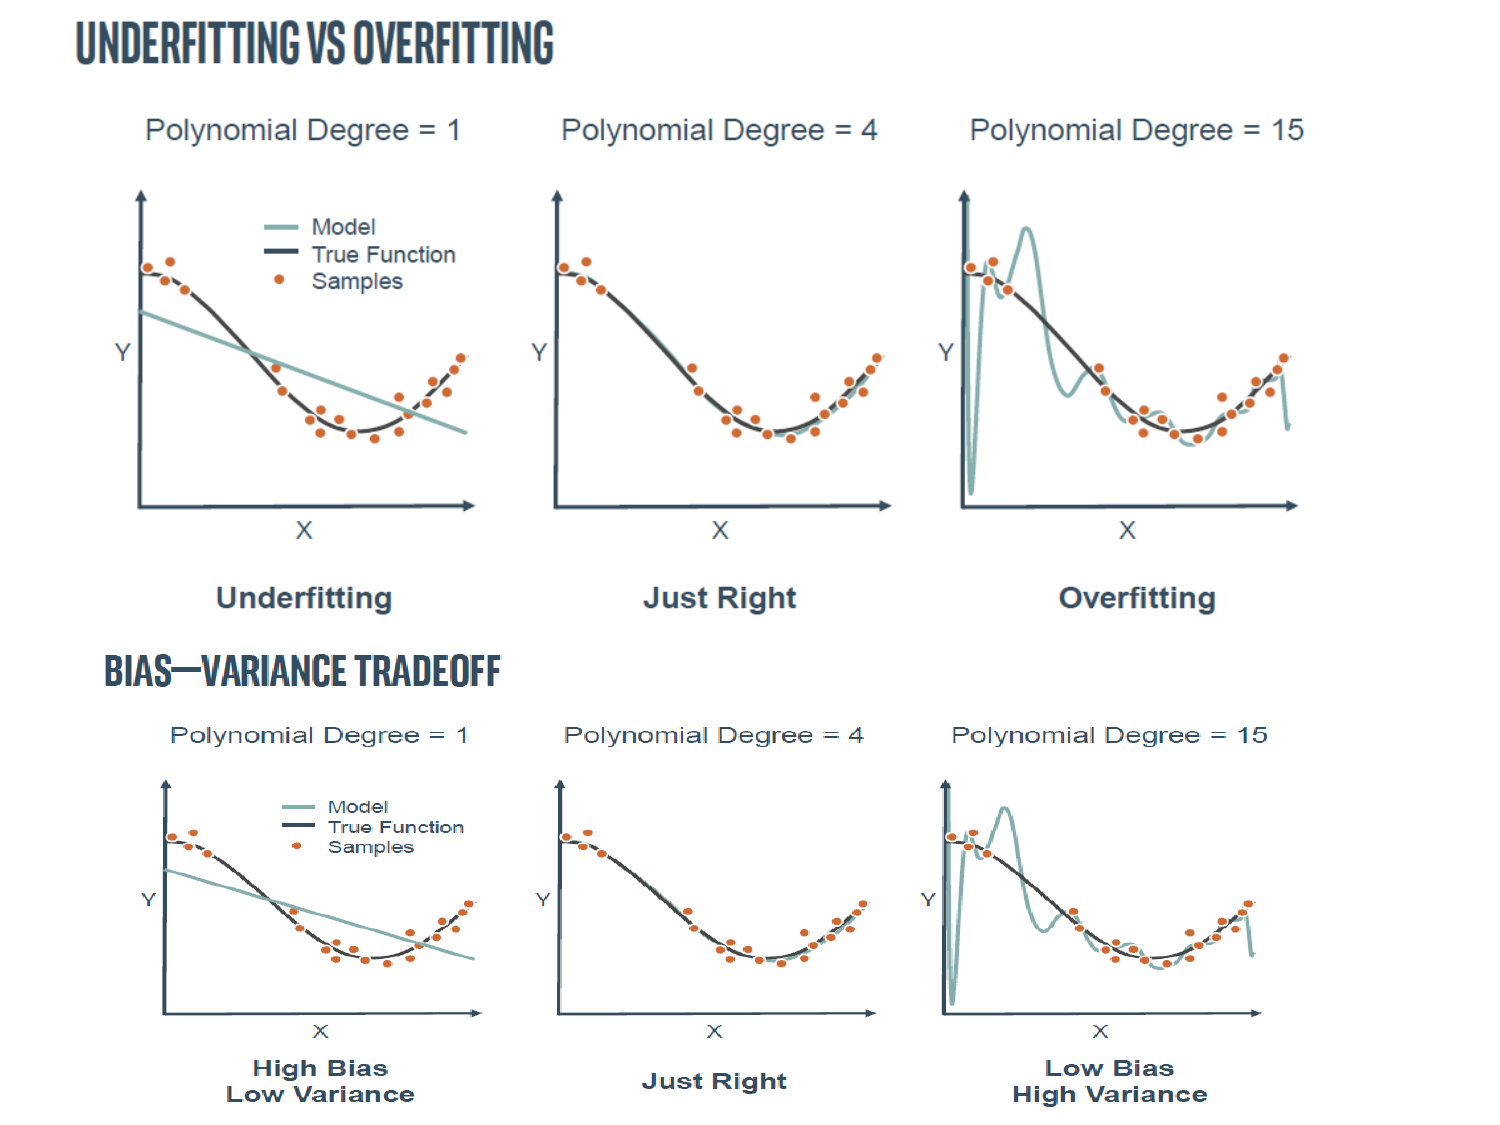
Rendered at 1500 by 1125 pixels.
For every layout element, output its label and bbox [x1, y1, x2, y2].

picture [49, 0, 1360, 627]
picture [74, 649, 1326, 1125]
